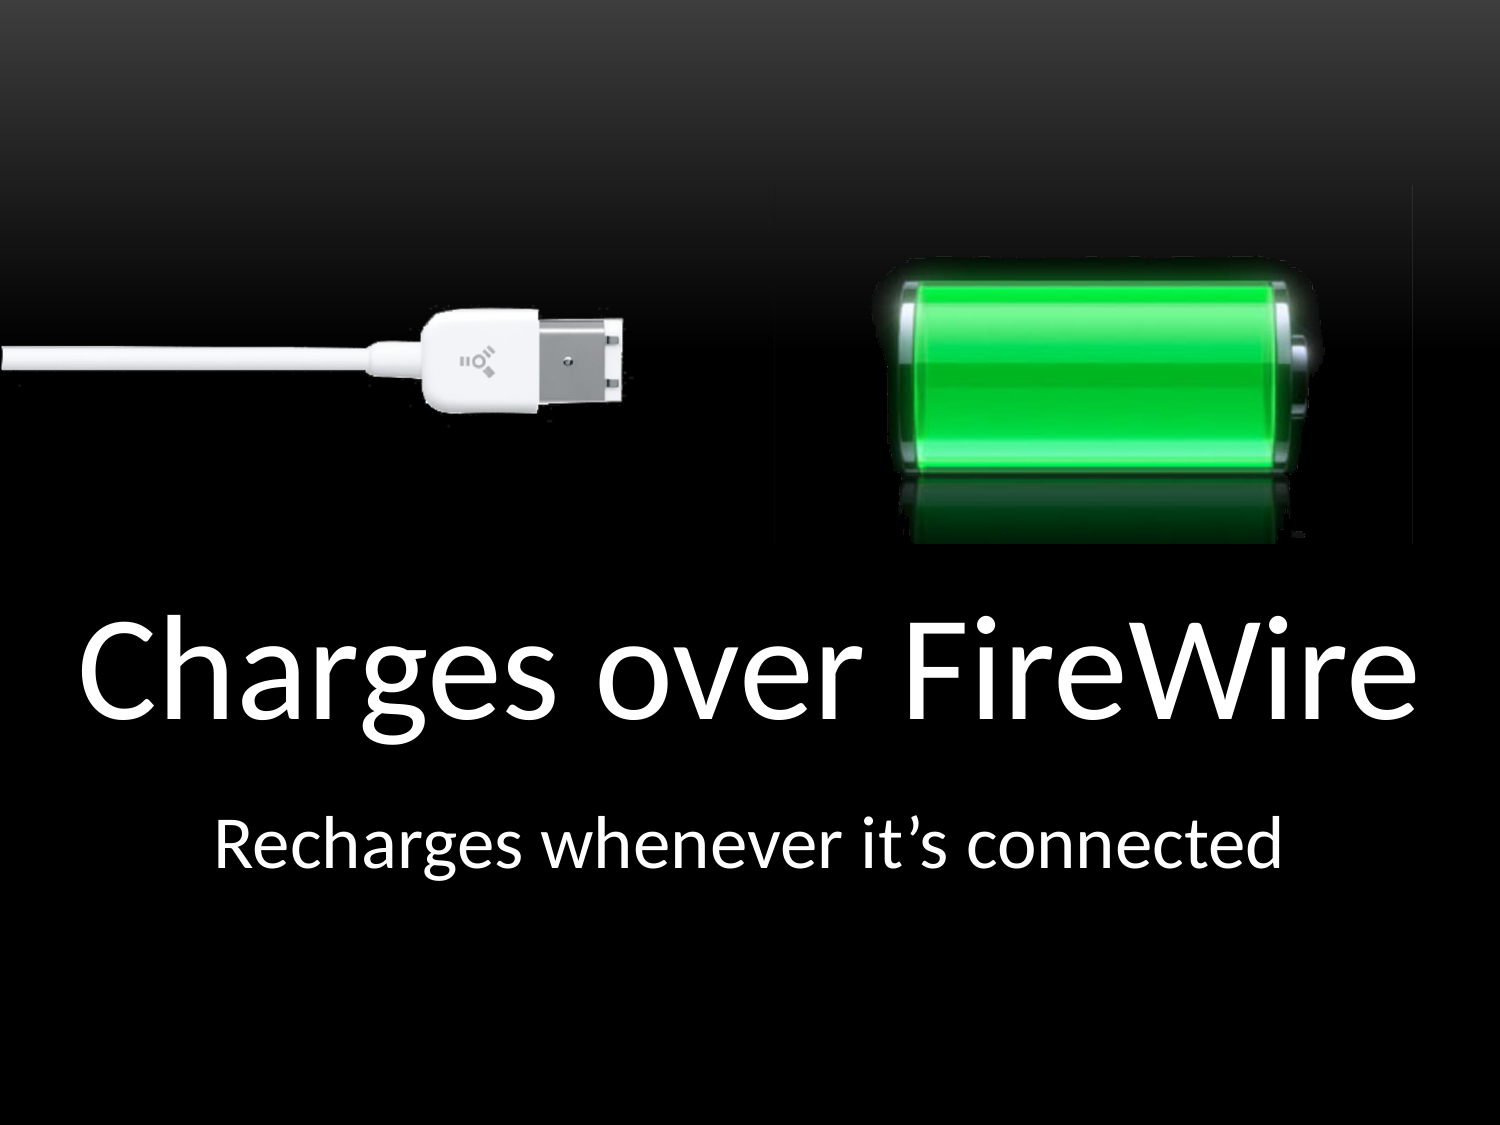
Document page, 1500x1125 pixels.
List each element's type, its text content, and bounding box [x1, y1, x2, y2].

text_box Recharges whenever it’s connected [0, 786, 1500, 891]
picture [774, 185, 1413, 545]
picture [0, 37, 654, 692]
text_box Charges over FireWire [0, 562, 1500, 758]
